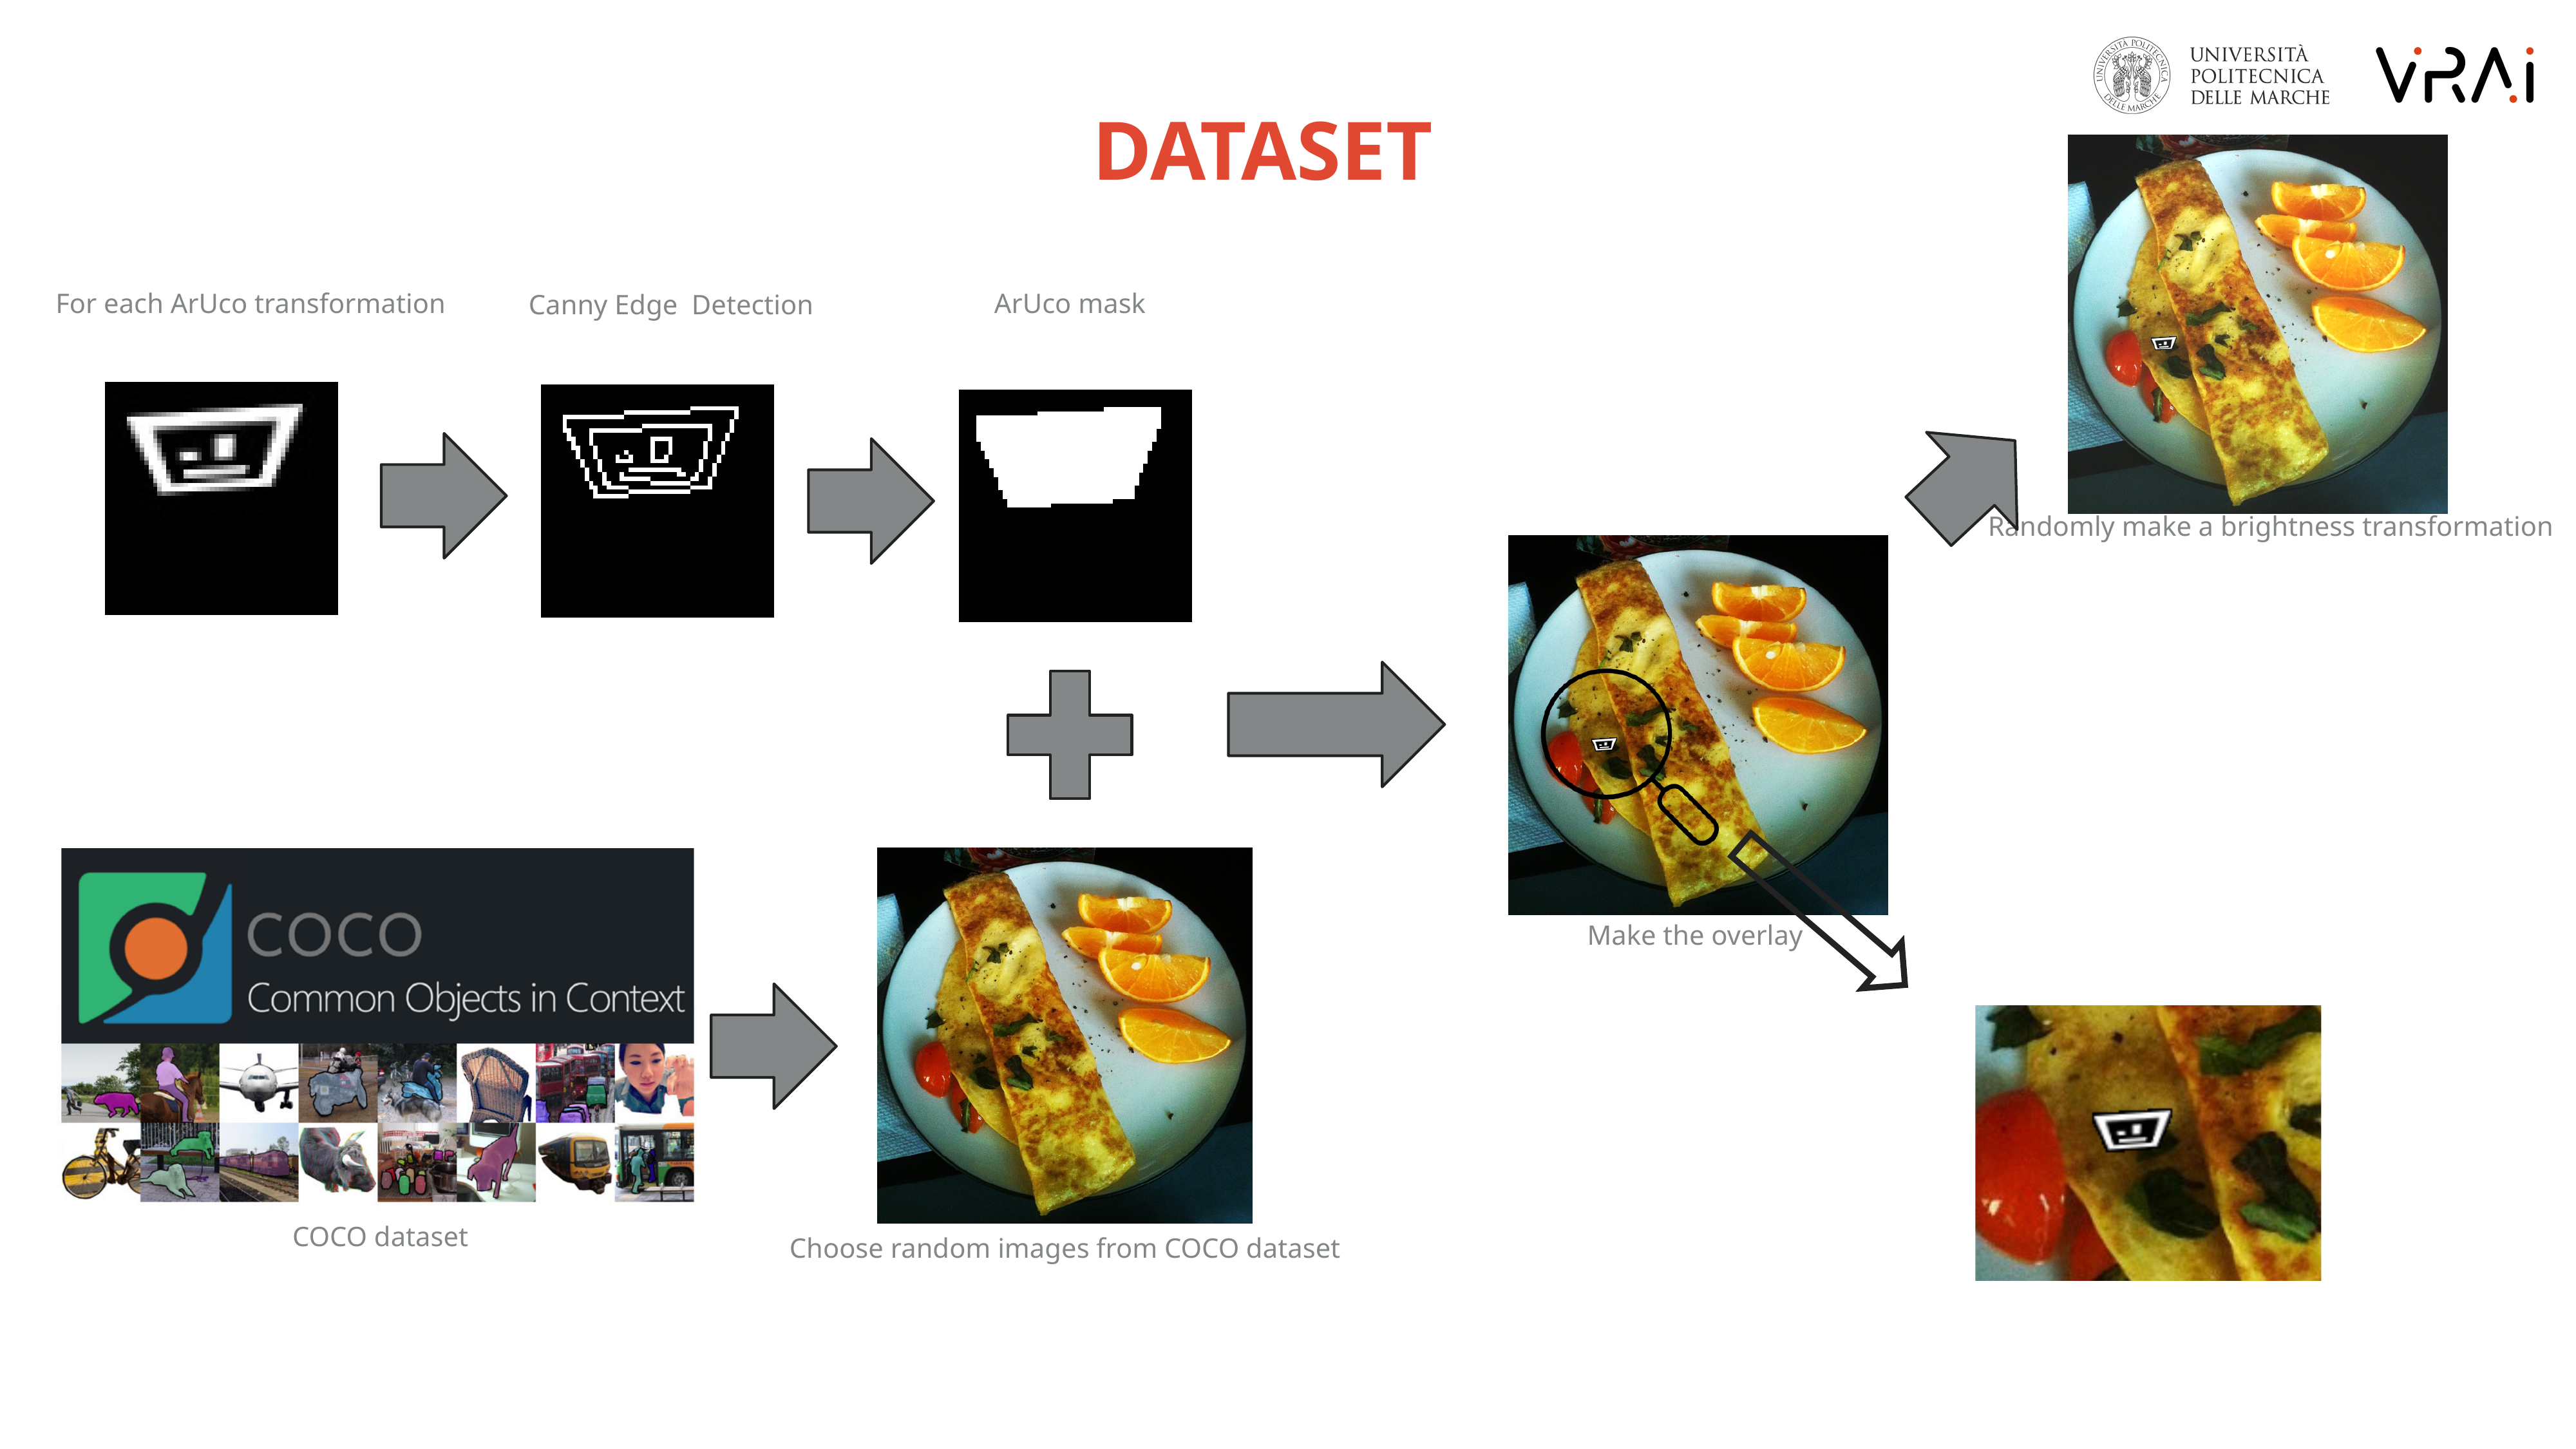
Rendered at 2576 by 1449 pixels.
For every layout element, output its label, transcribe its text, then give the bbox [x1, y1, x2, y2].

picture [959, 389, 1192, 622]
text_box ArUco mask [989, 281, 1151, 324]
picture [2370, 26, 2544, 124]
text_box [379, 431, 508, 560]
text_box Randomly make a brightness transformation [1982, 504, 2559, 547]
text_box [717, 982, 838, 1110]
text_box [1227, 661, 1446, 788]
picture [2094, 37, 2329, 95]
text_box COCO dataset [287, 1214, 474, 1258]
text_box DATASET [93, 95, 2432, 201]
text_box [807, 437, 935, 565]
picture [105, 382, 338, 615]
picture [1975, 1005, 2322, 1281]
picture [2068, 134, 2448, 514]
text_box [1808, 915, 1906, 989]
picture [541, 384, 774, 618]
text_box [1007, 670, 1133, 800]
picture [1508, 535, 1888, 915]
text_box [1904, 431, 2019, 547]
text_box For each ArUco transformation [50, 281, 458, 324]
text_box Choose random images from COCO dataset [784, 1226, 1346, 1269]
picture [44, 848, 717, 1209]
picture [877, 848, 1253, 1224]
text_box Canny Edge Detection [523, 282, 819, 326]
text_box Make the overlay [1582, 915, 1808, 956]
